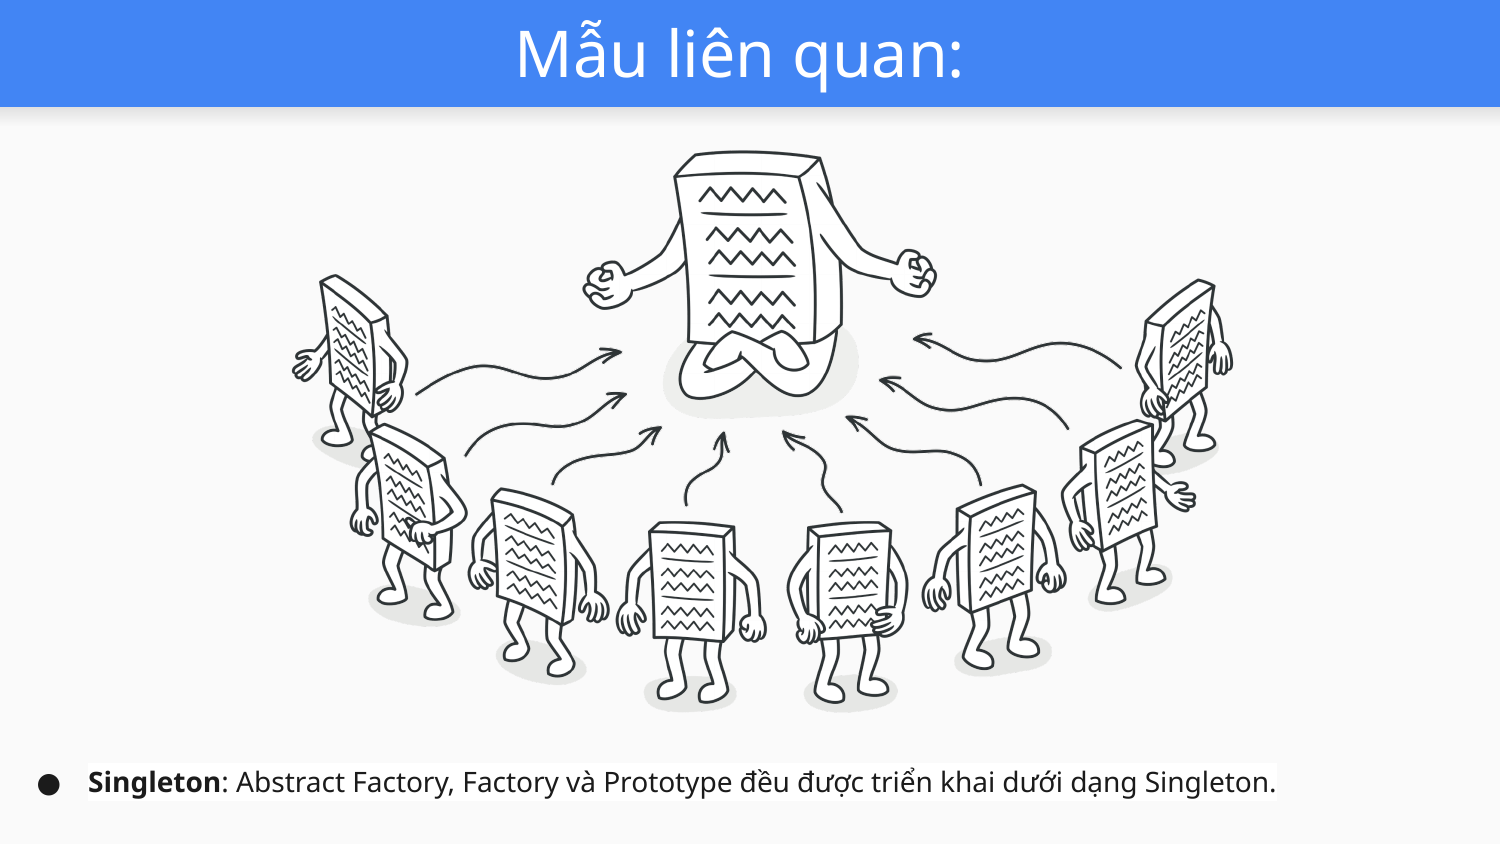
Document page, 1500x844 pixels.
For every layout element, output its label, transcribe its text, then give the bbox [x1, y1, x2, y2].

title Mẫu liên quan: [16, 2, 1464, 102]
text_box Singleton: Abstract Factory, Factory và Prototype đều được triển khai dưới dạng Singleton. [0, 744, 1482, 814]
picture [287, 126, 1237, 720]
